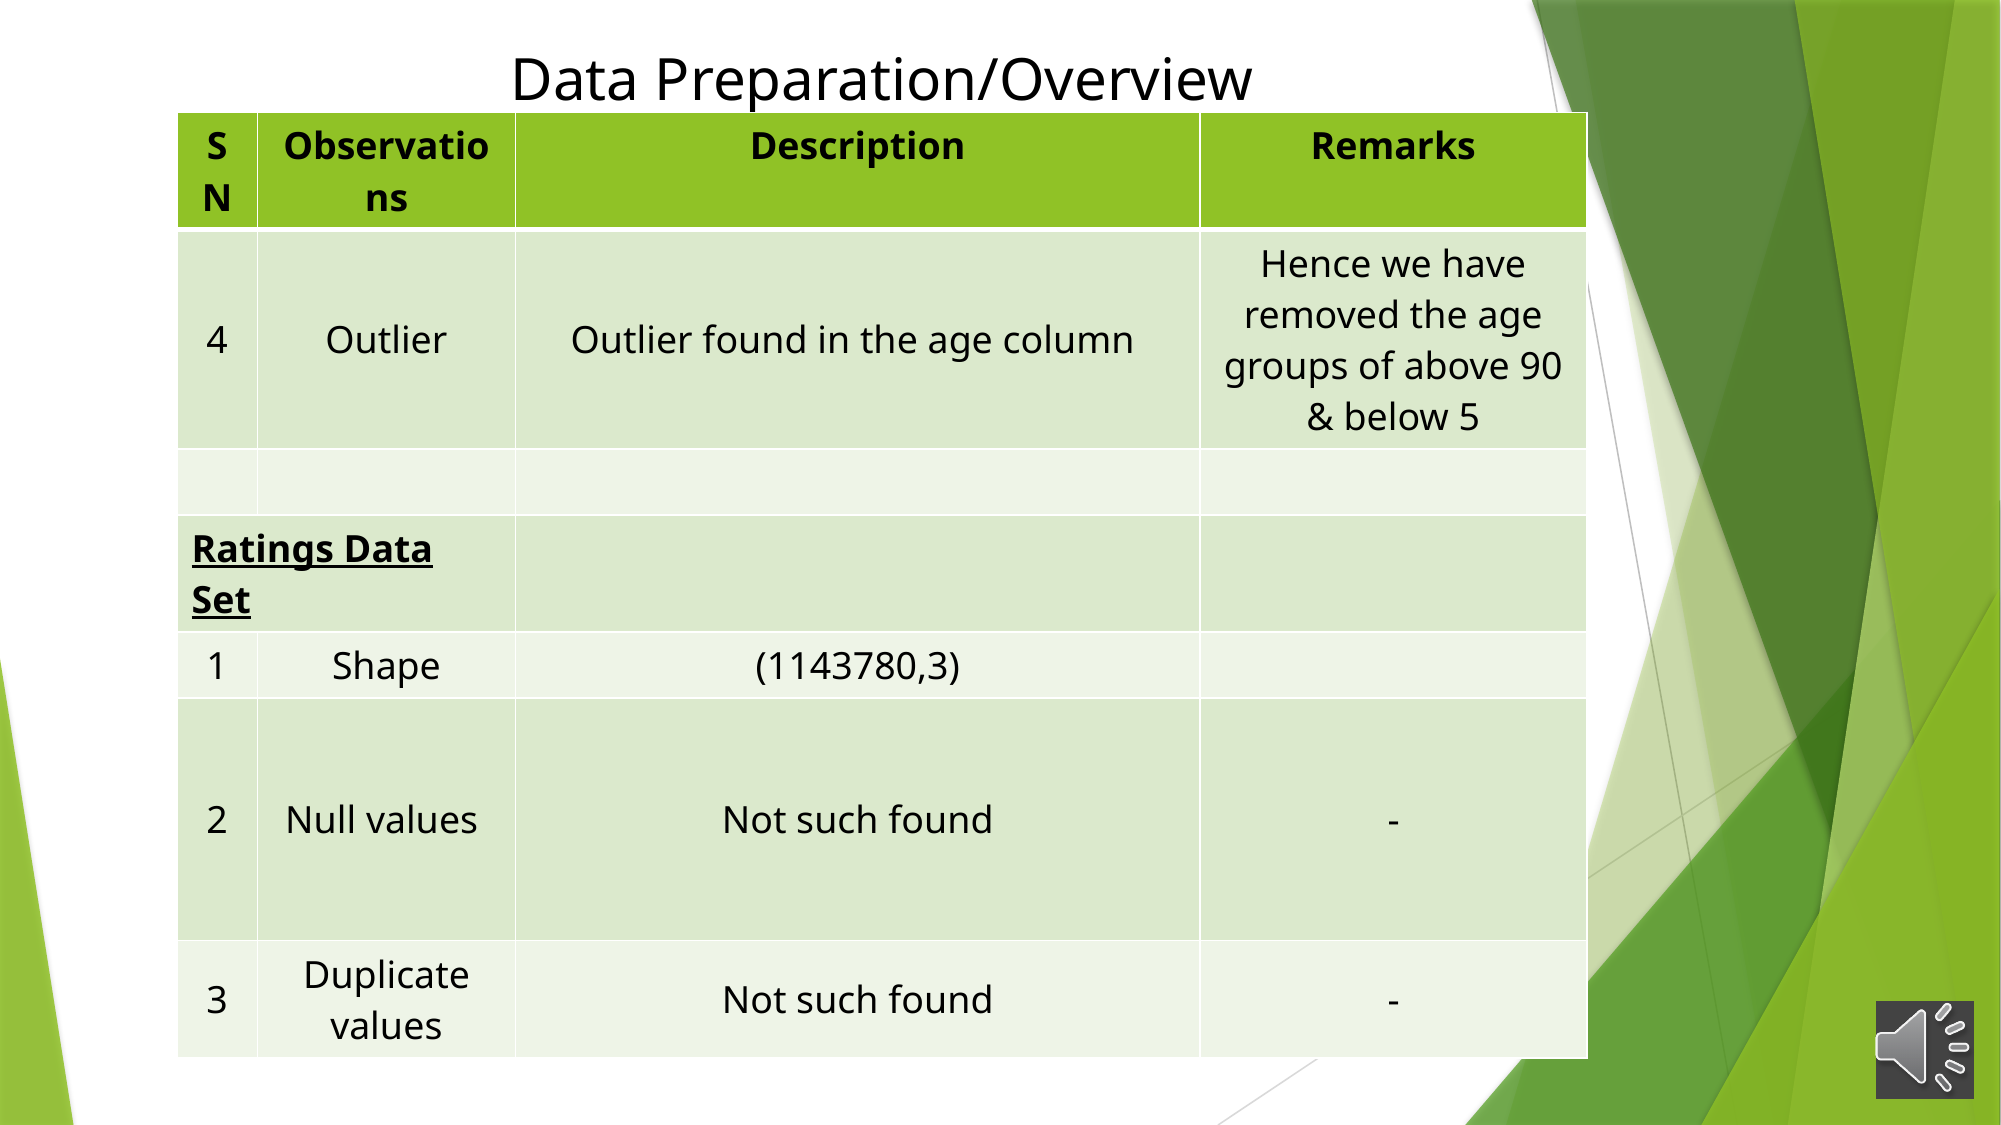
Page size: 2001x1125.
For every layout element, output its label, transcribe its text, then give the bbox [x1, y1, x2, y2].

table_cell [1201, 633, 1586, 697]
table_cell Not such found [516, 941, 1199, 1057]
table_cell [1201, 516, 1586, 631]
table_cell Ratings Data Set [178, 516, 515, 631]
table_cell [258, 450, 515, 514]
table_cell [516, 516, 1199, 631]
table_header SN [178, 113, 257, 227]
table_cell Outlier [258, 232, 515, 448]
table_cell 3 [178, 941, 257, 1057]
table_header Description [516, 113, 1199, 227]
table_cell - [1201, 941, 1586, 1057]
table_cell Outlier found in the age column [516, 232, 1199, 448]
table_cell 2 [178, 699, 257, 940]
table_cell Hence we have removed the age groups of above 90 & below 5 [1201, 232, 1586, 448]
table_cell Not such found [516, 699, 1199, 940]
table_header Remarks [1201, 113, 1586, 227]
table_cell 4 [178, 232, 257, 448]
table_cell (1143780,3) [516, 633, 1199, 697]
table_cell - [1201, 699, 1586, 940]
table_header Observations [258, 113, 515, 227]
table_cell [178, 450, 257, 514]
table_cell Null values [258, 699, 515, 940]
table_cell Shape [258, 633, 515, 697]
table_cell 1 [178, 633, 257, 697]
title Data Preparation/Overview [176, 6, 1587, 112]
table_cell [516, 450, 1199, 514]
table_cell Duplicate values [258, 941, 515, 1057]
table_cell [1201, 450, 1586, 514]
picture [1874, 999, 1976, 1101]
